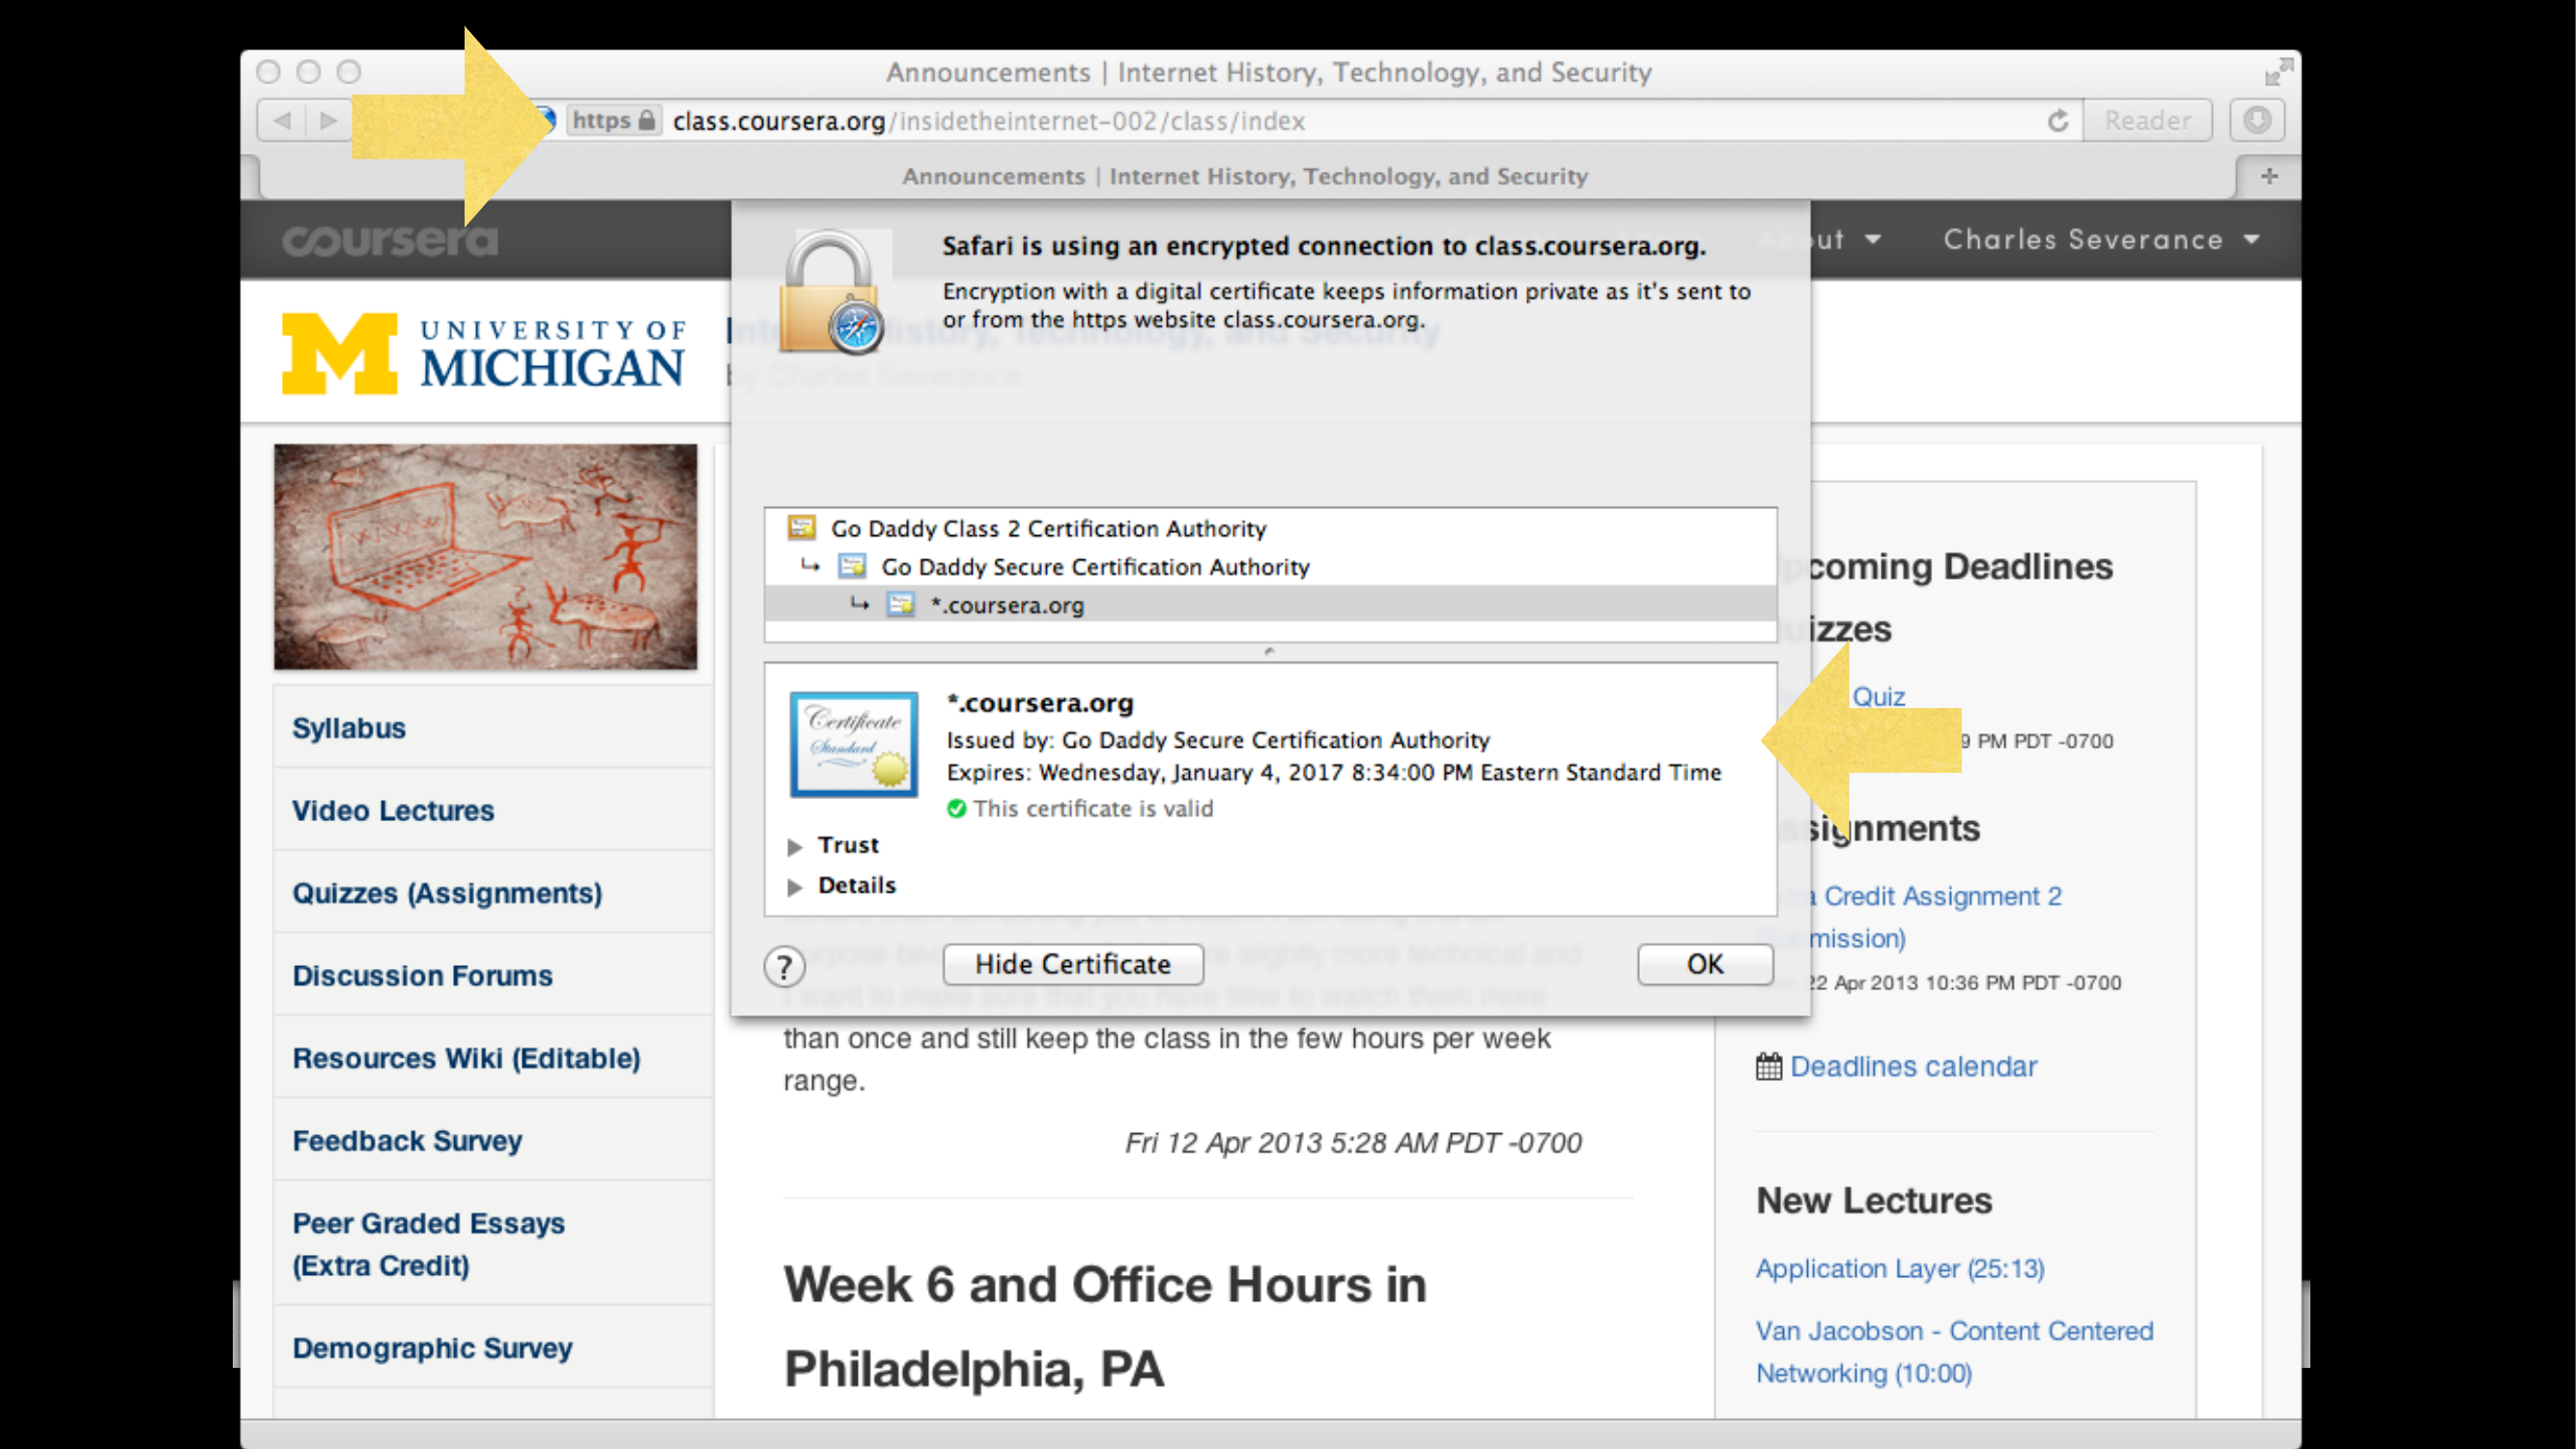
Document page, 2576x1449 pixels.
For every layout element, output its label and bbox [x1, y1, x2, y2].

picture [212, 29, 2331, 1449]
